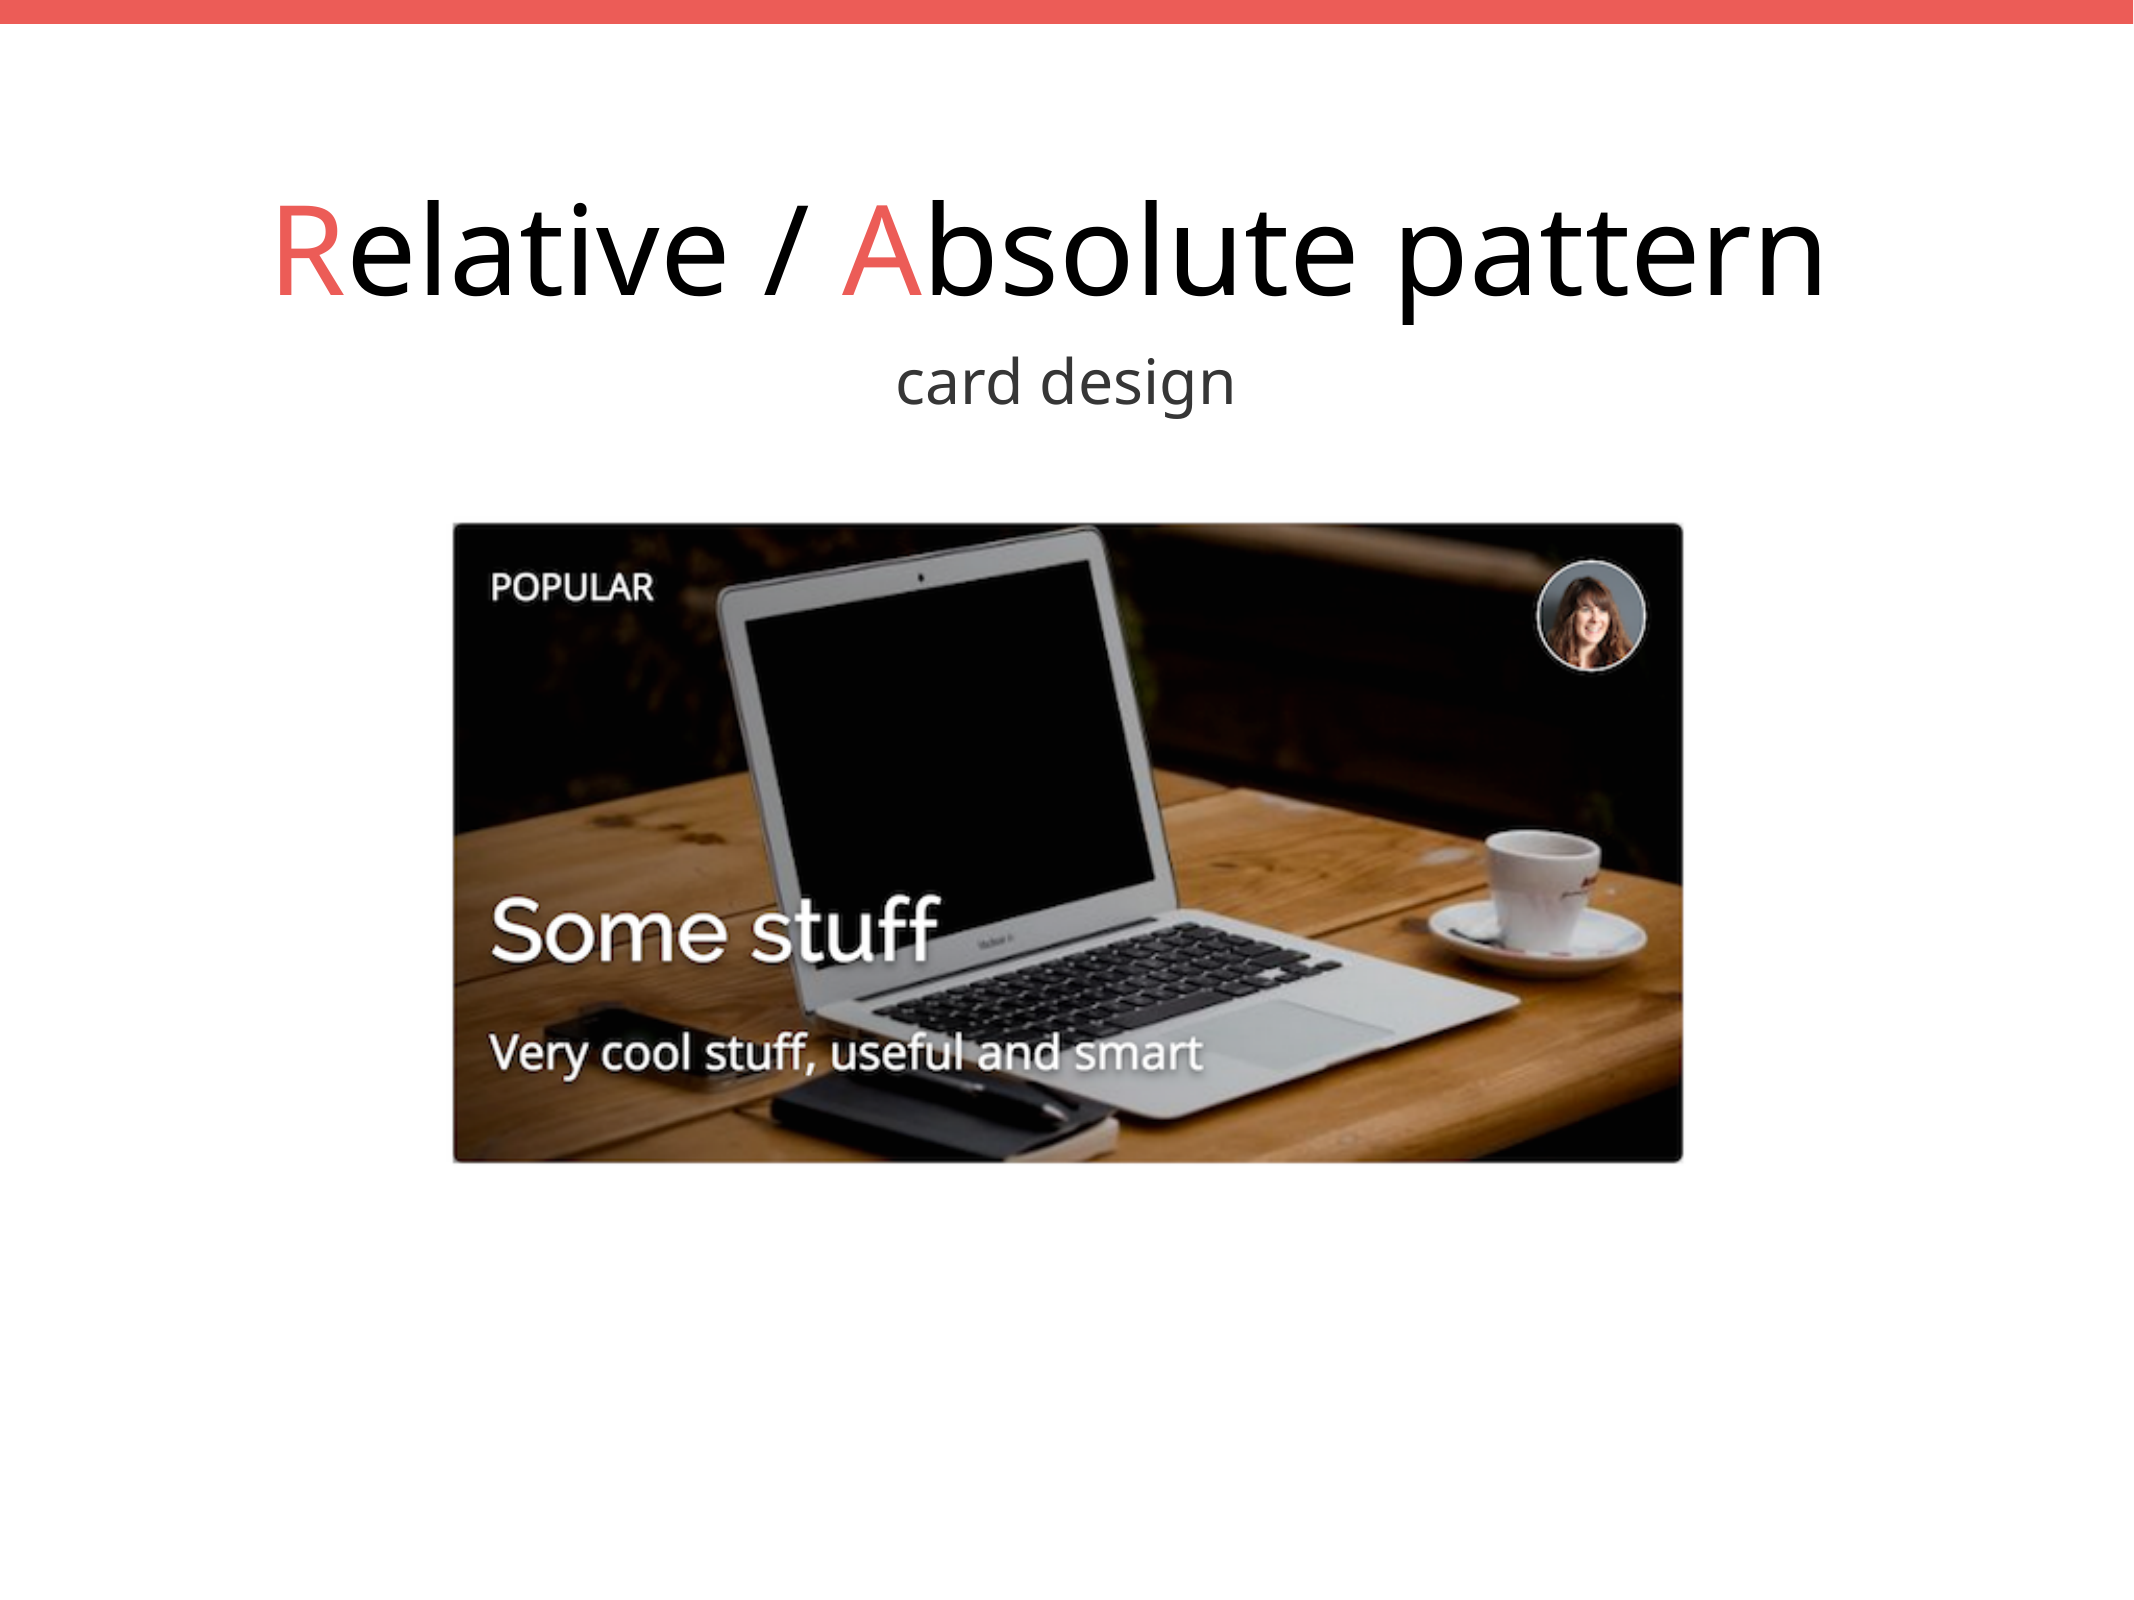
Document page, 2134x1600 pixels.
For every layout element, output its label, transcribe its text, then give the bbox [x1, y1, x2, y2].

picture [441, 511, 1692, 1173]
text_box card design [889, 335, 1244, 423]
text_box Relative / Absolute pattern [262, 164, 1837, 327]
